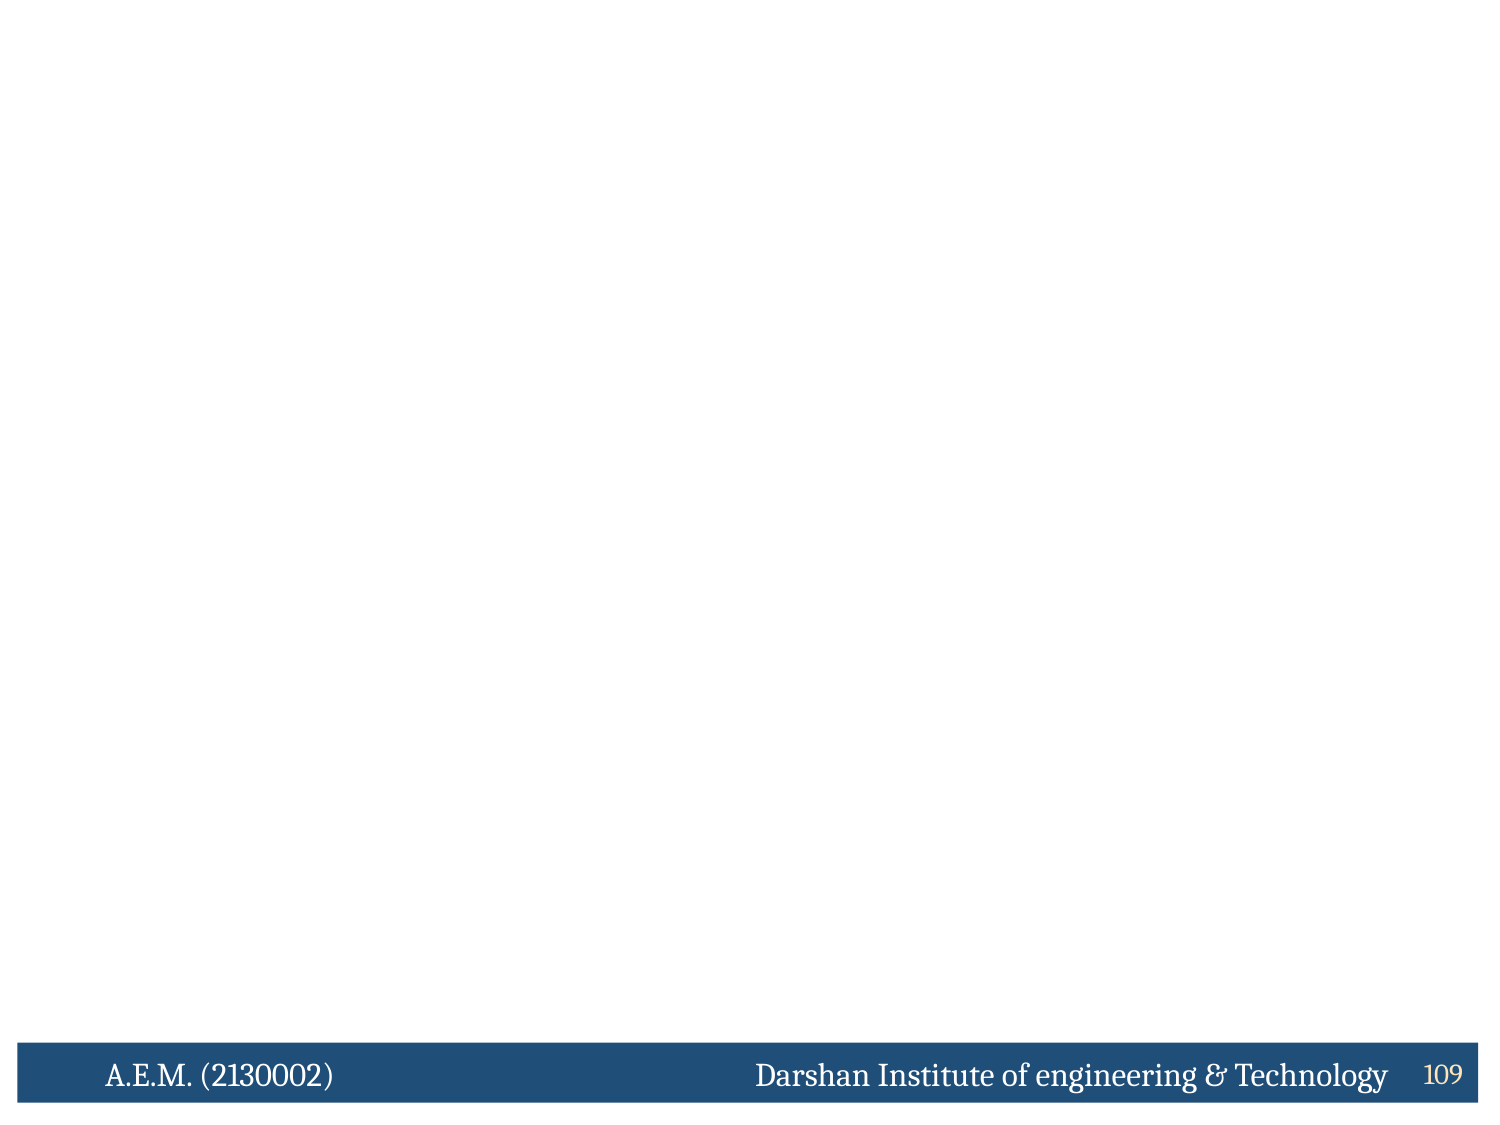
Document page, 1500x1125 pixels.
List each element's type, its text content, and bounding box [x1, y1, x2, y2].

footer A.E.M. (2130002) Darshan Institute of engineering & Technology [17, 1042, 1393, 1103]
slide_number 109 [1393, 1042, 1479, 1103]
